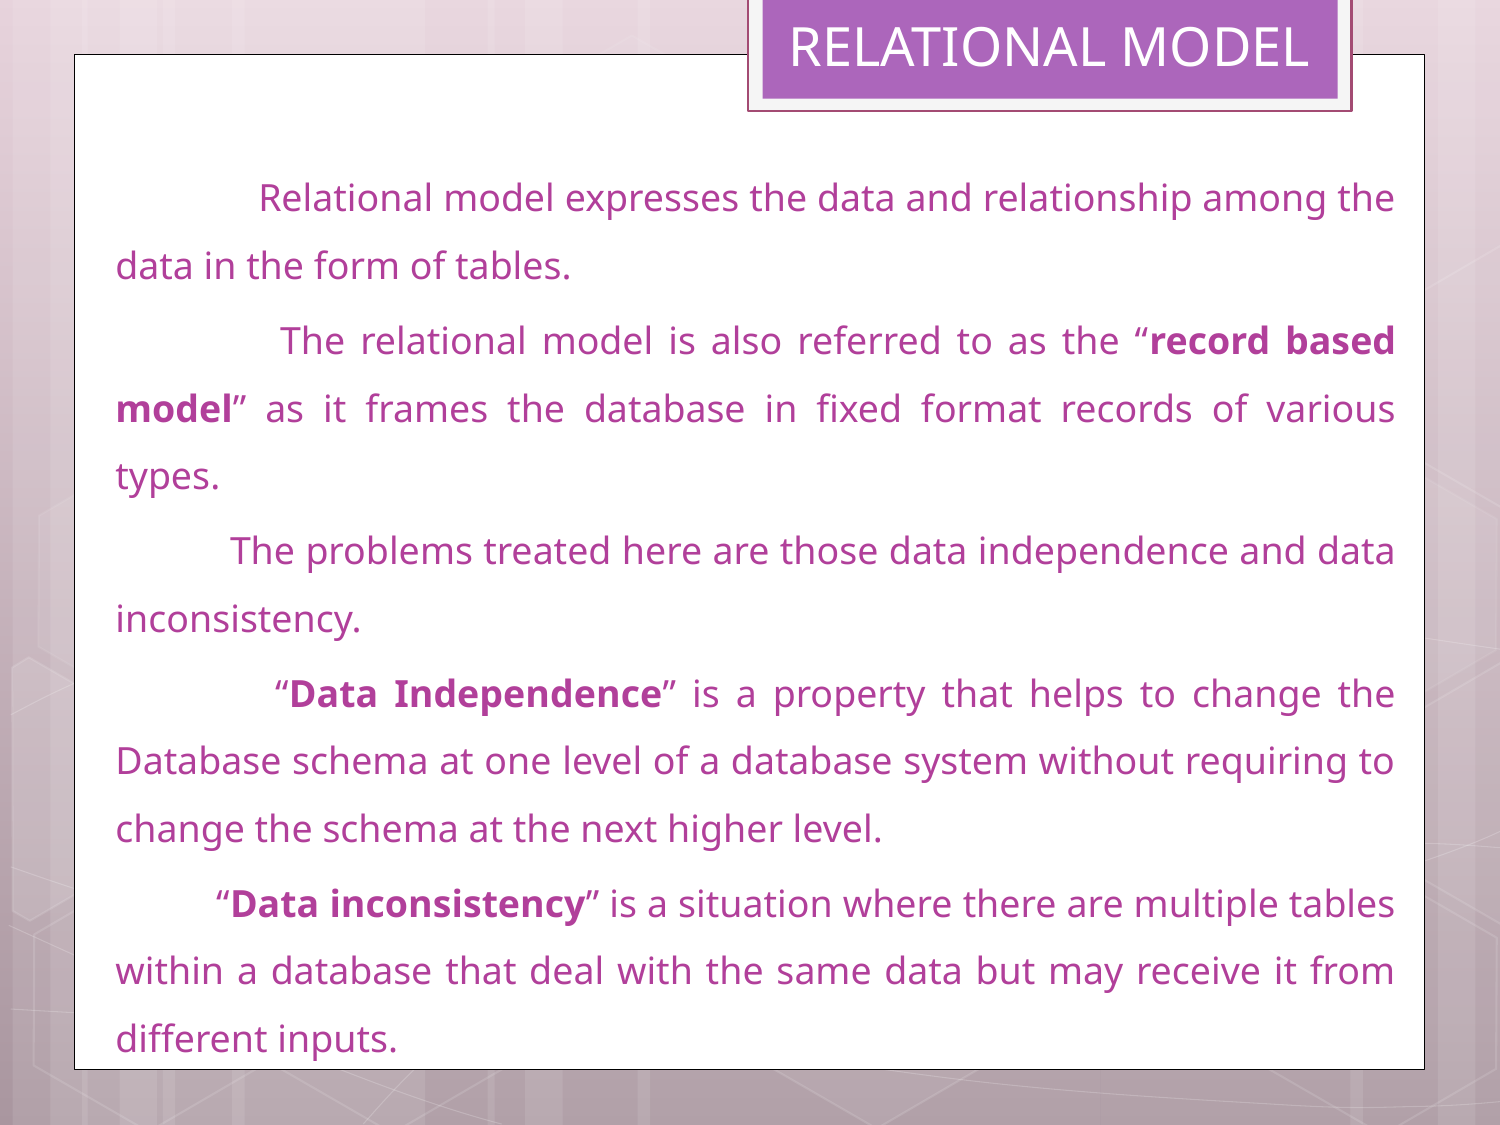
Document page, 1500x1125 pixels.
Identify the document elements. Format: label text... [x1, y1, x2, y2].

list Relational model expresses the data and relationship among the data in the form of tables. The relational model is also referred to as the “record based model” as it frames the database in fixed format records of various types. The problems treated here are those data independence and data inconsistency. “Data Independence” is a property that helps to change the Database schema at one level of a database system without requiring to change the schema at the next higher level. “Data inconsistency” is a situation where there are multiple tables within a database that deal with the same data but may receive it from different inputs. [100, 137, 1412, 1083]
title RELATIONAL MODEL [773, 19, 1500, 85]
